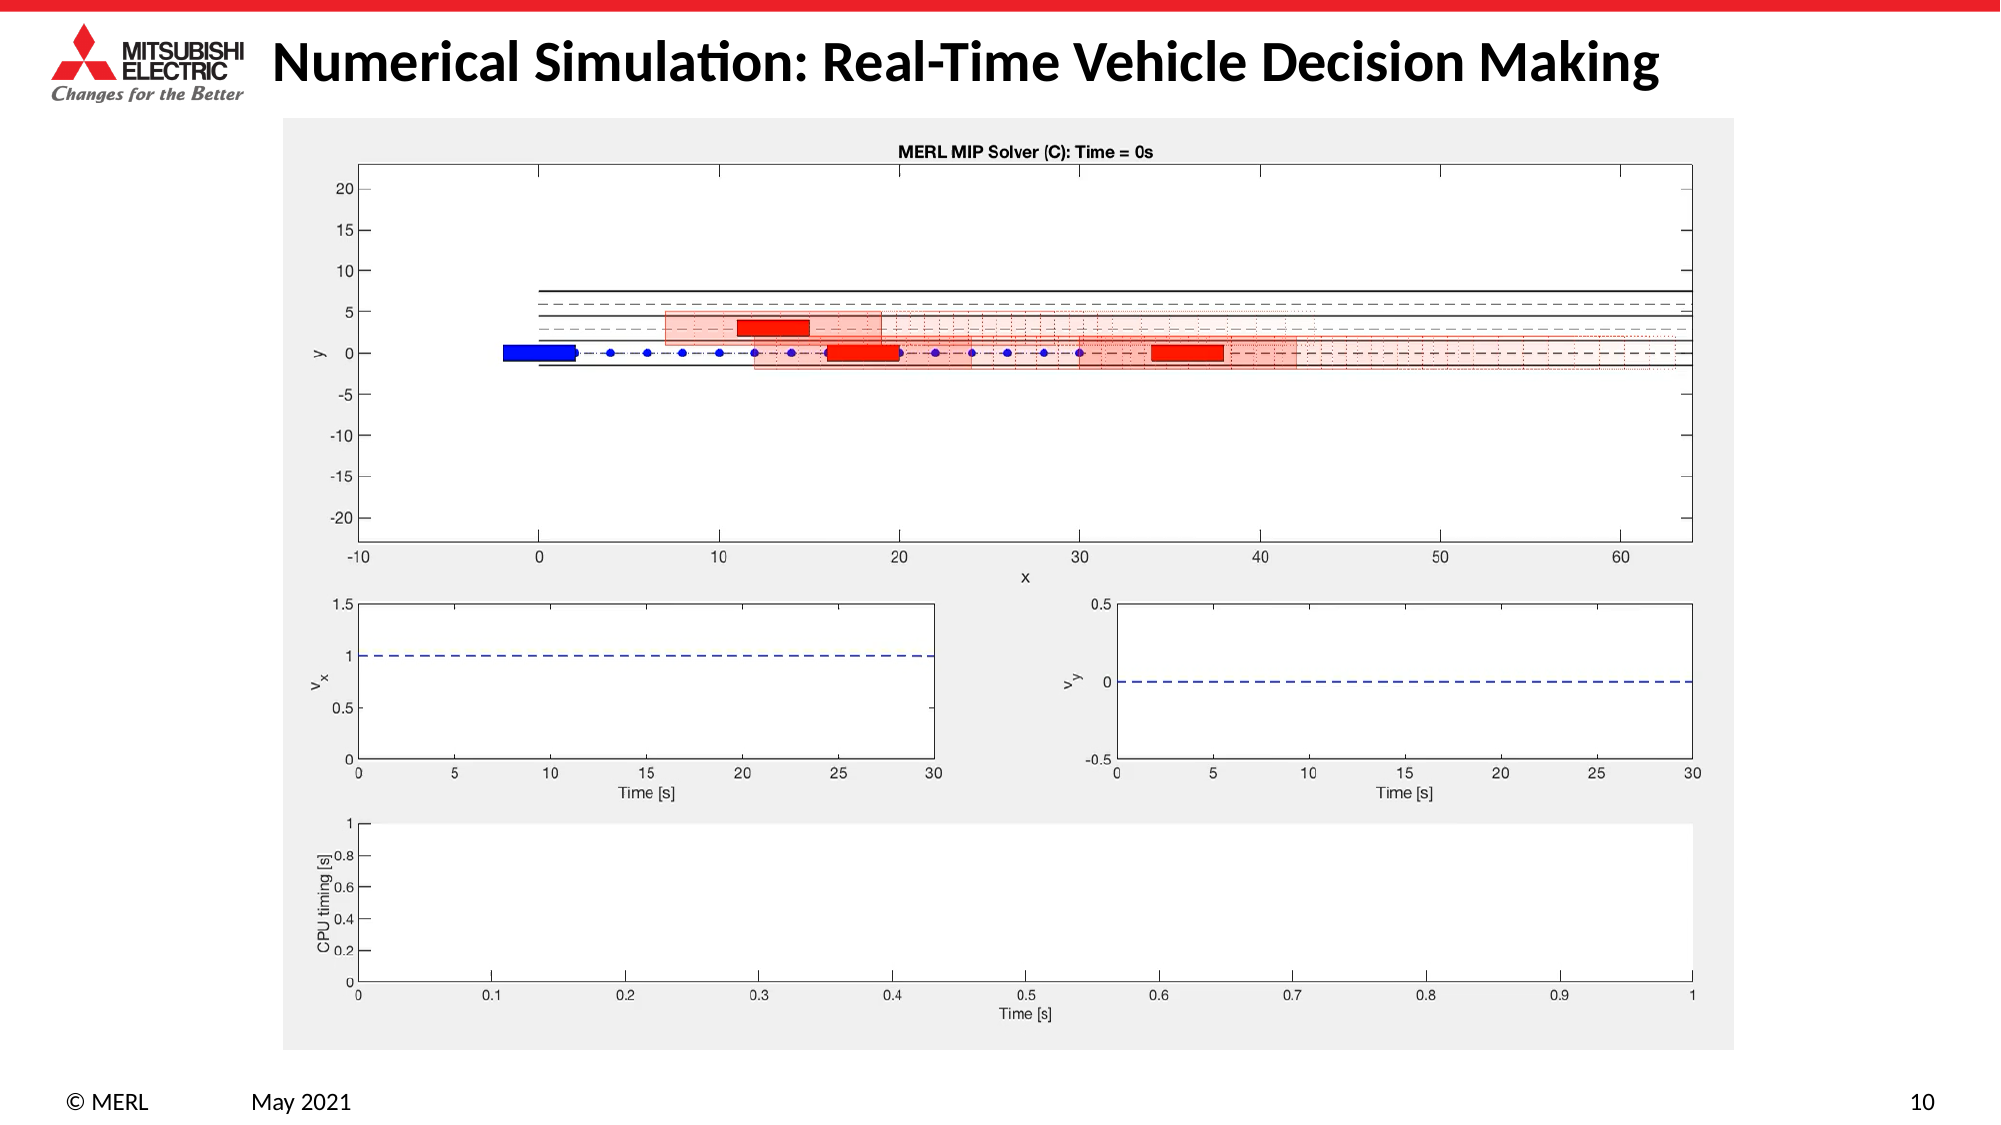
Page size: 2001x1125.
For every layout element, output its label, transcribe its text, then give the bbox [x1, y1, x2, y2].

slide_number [235, 1081, 1506, 1119]
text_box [282, 117, 1735, 1050]
slide_number 10 [1850, 1081, 1950, 1120]
picture [51, 23, 244, 103]
title Numerical Simulation: Real-Time Vehicle Decision Making [258, 22, 1950, 103]
